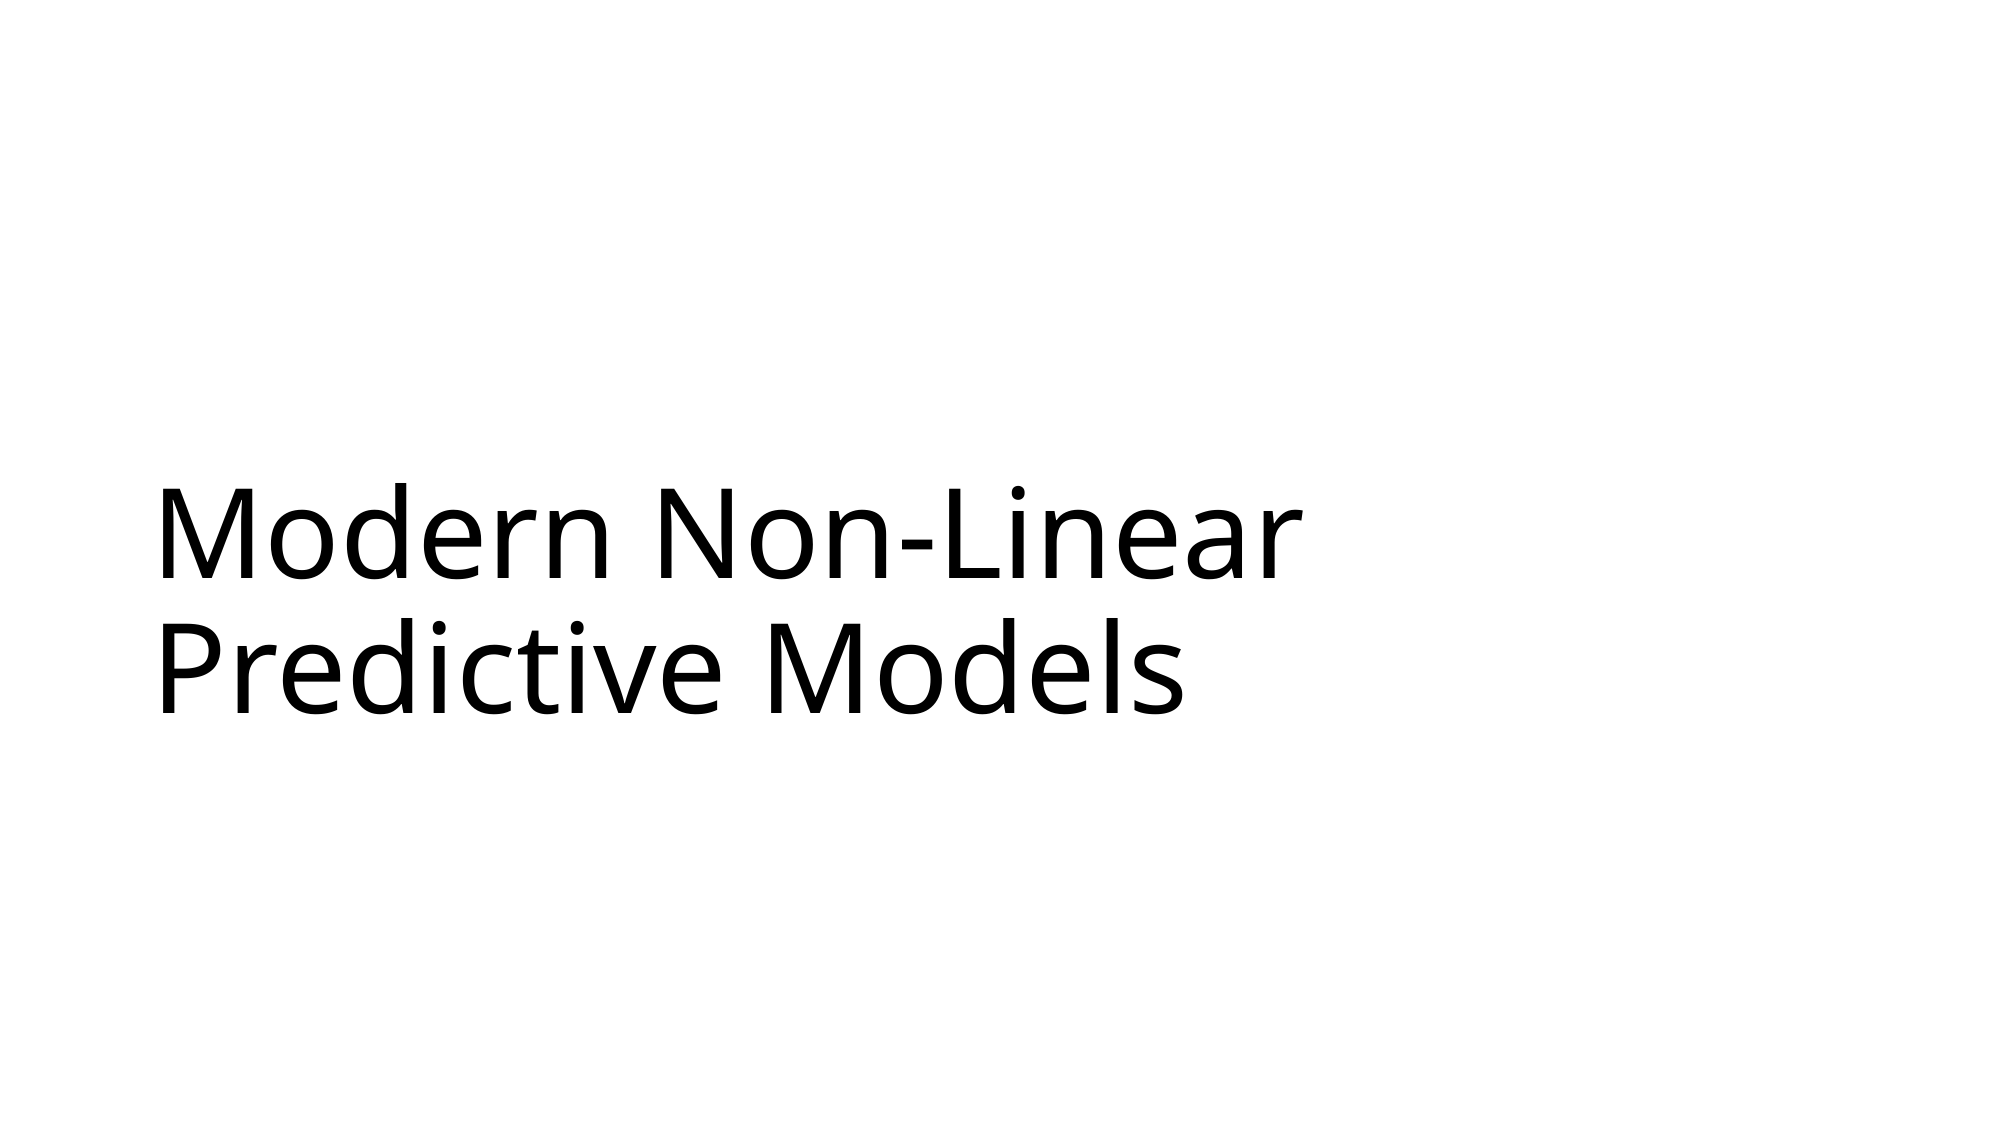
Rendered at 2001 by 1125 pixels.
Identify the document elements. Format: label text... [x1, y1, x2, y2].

title Modern Non-Linear Predictive Models [136, 280, 1862, 749]
